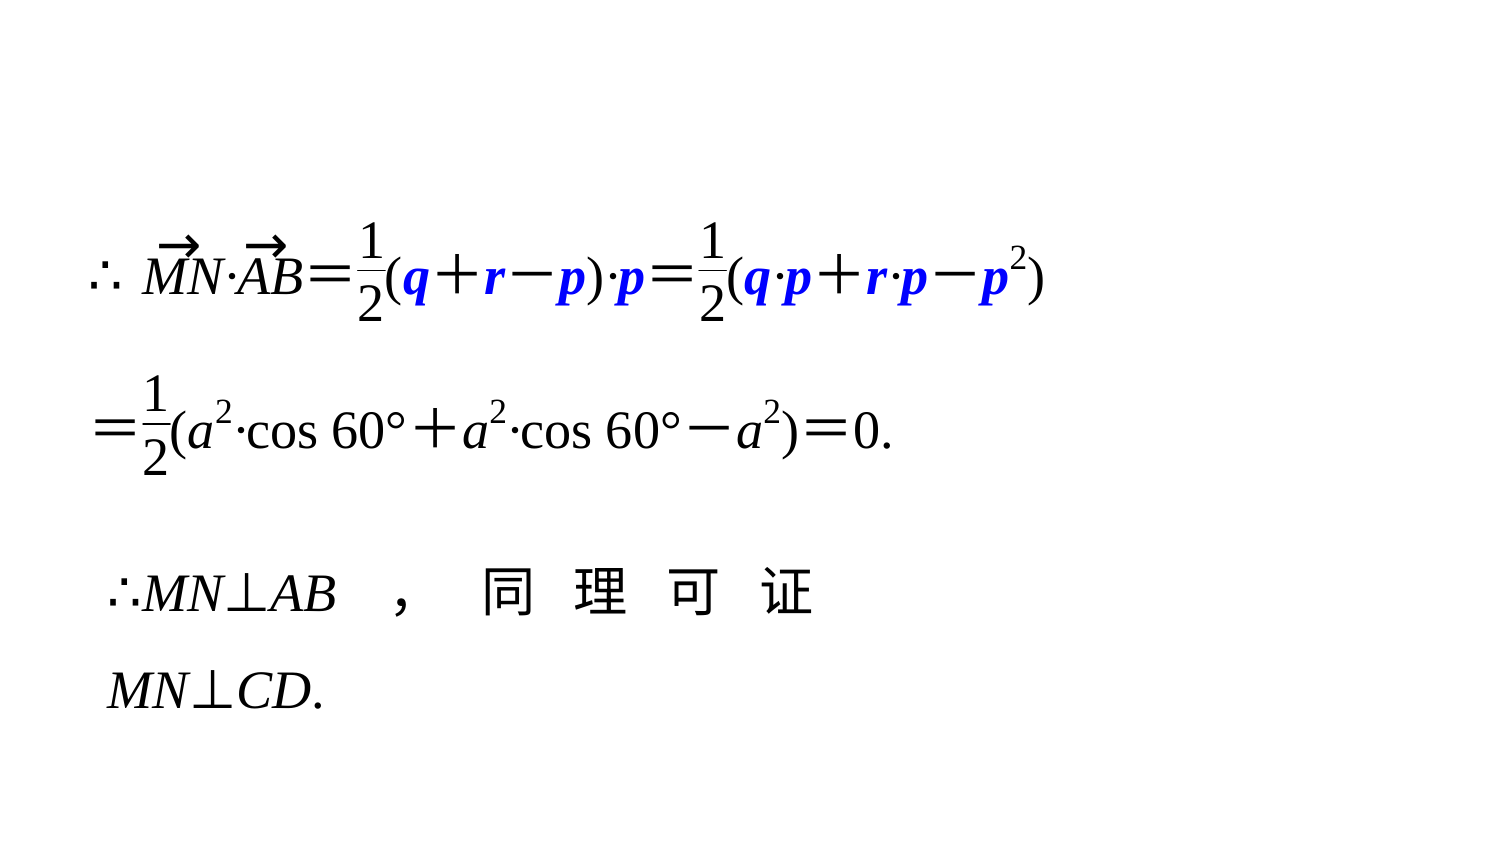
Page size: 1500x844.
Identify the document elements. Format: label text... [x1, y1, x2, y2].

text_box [88, 362, 1258, 540]
text_box ∴MN⊥AB，同理可证MN⊥CD. [92, 548, 842, 630]
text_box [88, 208, 1258, 362]
